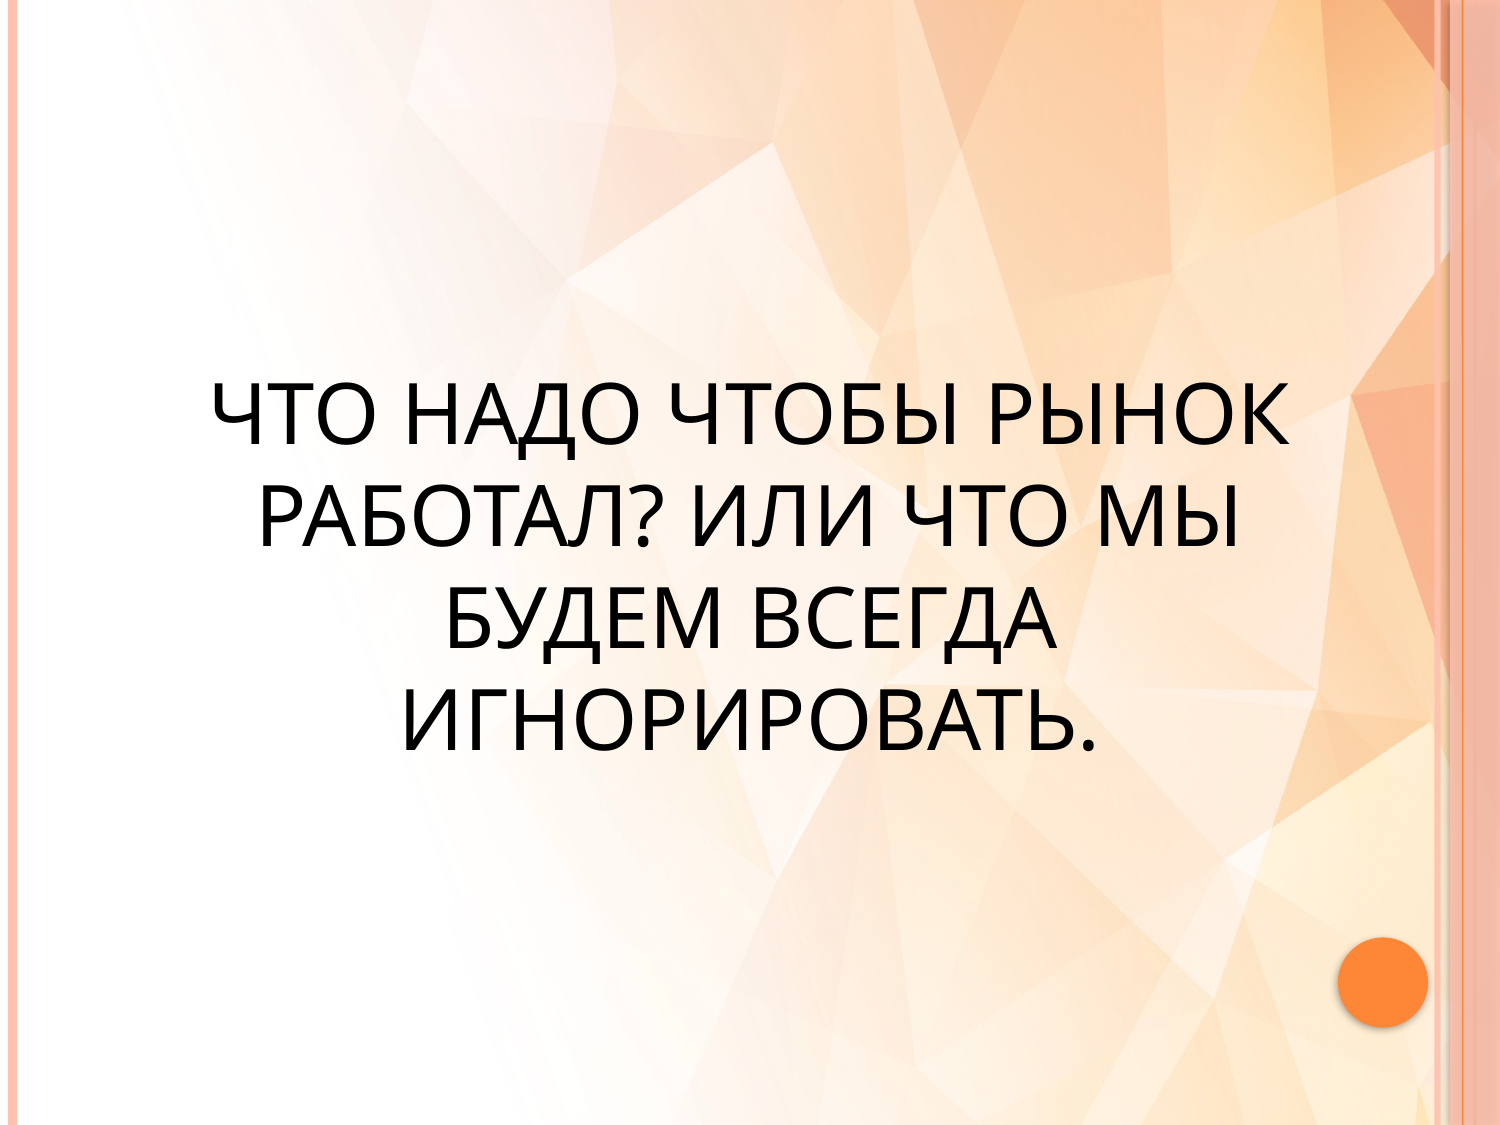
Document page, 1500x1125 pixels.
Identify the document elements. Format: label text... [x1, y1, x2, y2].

title Что надо чтобы рынок работал? Или что мы будем всегда игнорировать. [137, 350, 1363, 775]
